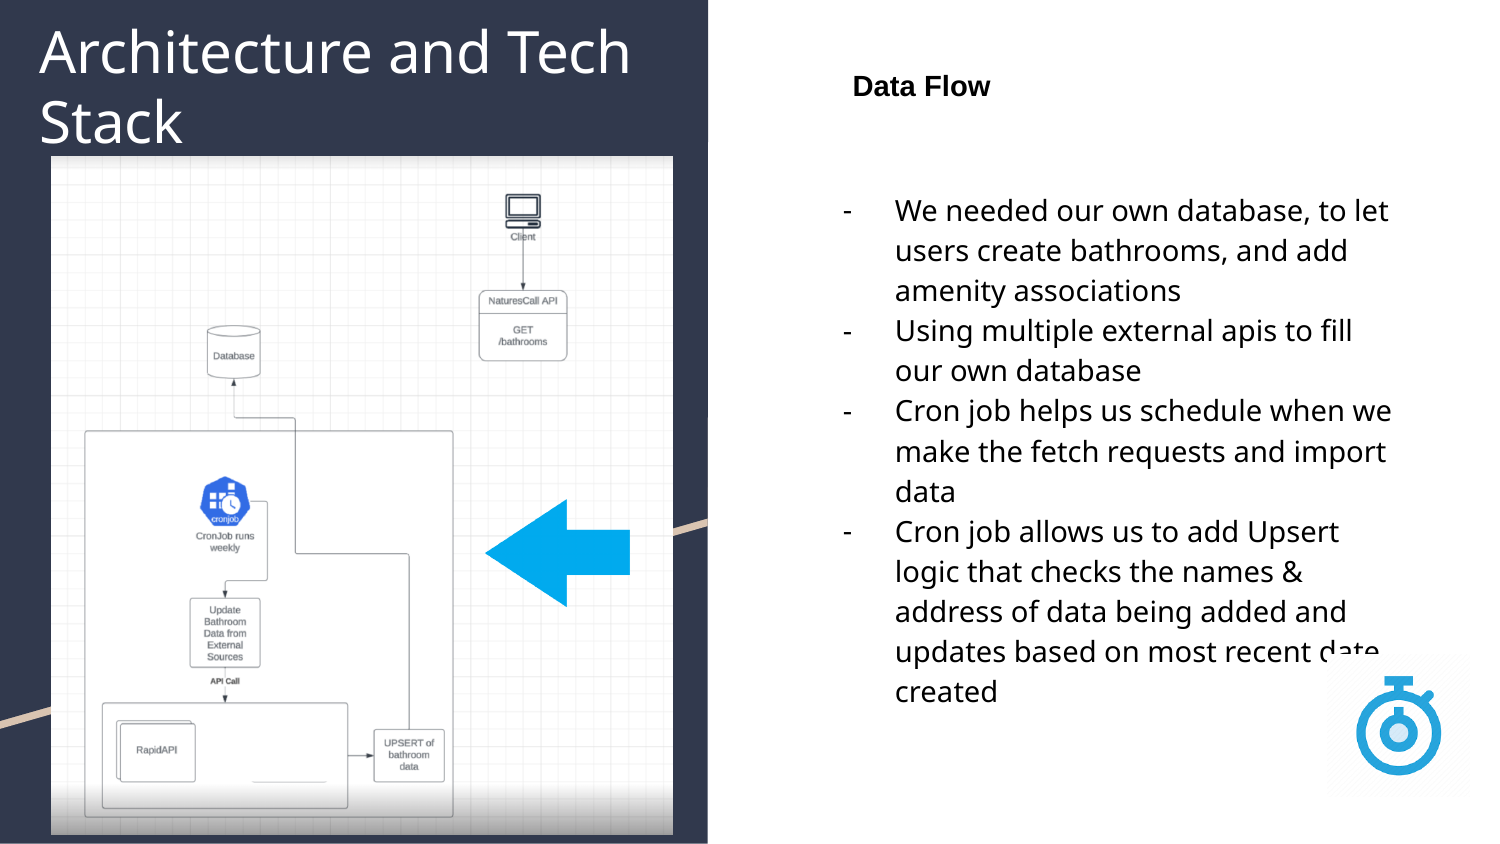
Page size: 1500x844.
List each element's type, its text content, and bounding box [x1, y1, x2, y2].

title Architecture and Tech Stack [24, 0, 772, 172]
text_box We needed our own database, to let users create bathrooms, and add amenity associations Using multiple external apis to fill our own database Cron job helps us schedule when we make the fetch requests and import data Cron job allows us to add Upsert logic that checks the names & address of data being added and updates based on most recent date created [804, 171, 1413, 655]
picture [51, 156, 674, 835]
picture [1327, 654, 1470, 797]
text_box Data Flow [837, 52, 1150, 117]
